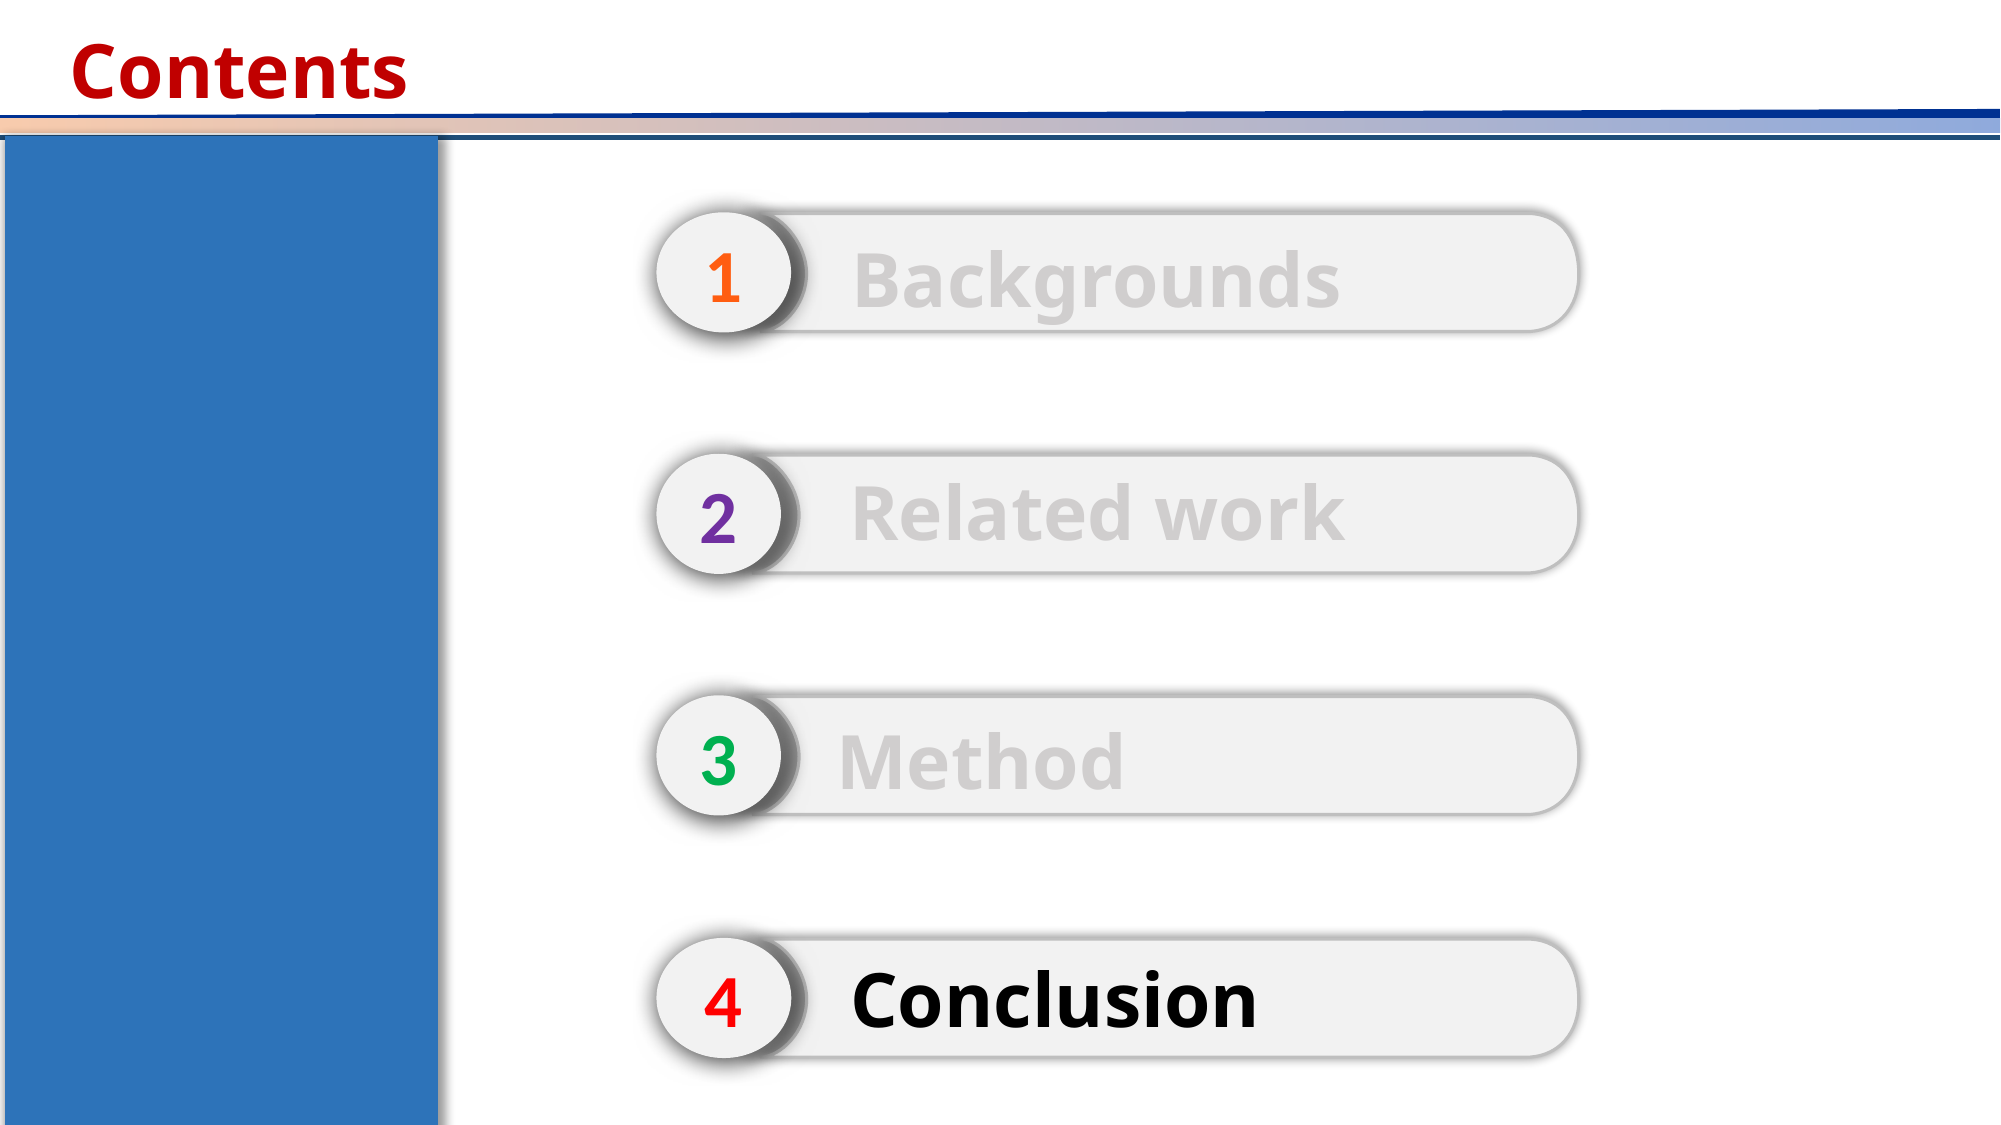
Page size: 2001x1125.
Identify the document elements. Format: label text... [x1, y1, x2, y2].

text_box Contents [55, 11, 1377, 138]
text_box [5, 136, 438, 1125]
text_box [657, 938, 1579, 1058]
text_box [657, 213, 1579, 332]
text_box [657, 696, 1579, 815]
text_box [657, 454, 1579, 573]
